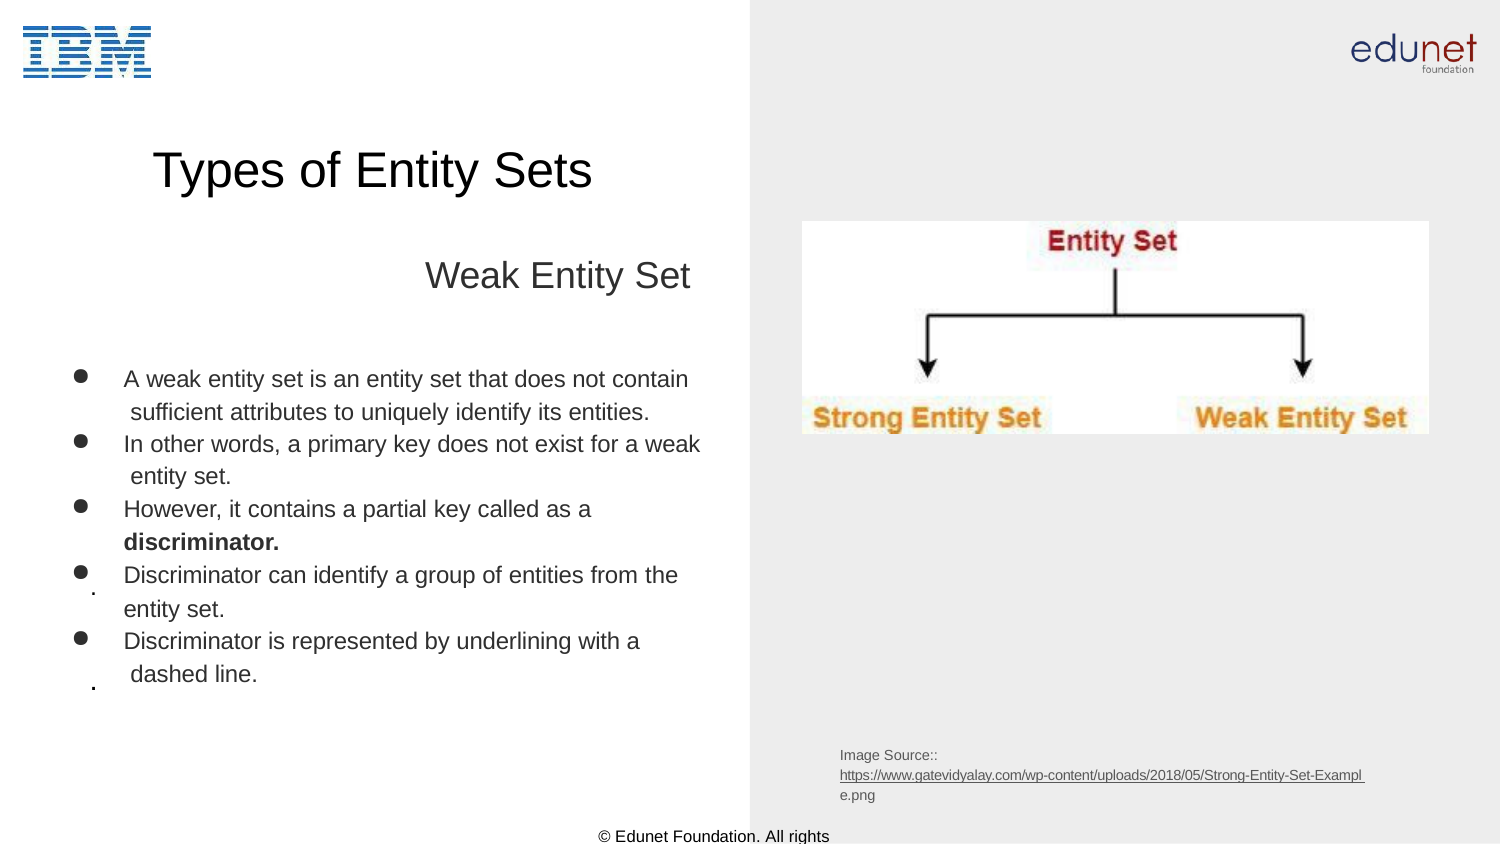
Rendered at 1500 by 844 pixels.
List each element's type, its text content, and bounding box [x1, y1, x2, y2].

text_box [749, 0, 1500, 844]
title Types of Entity Sets [150, 135, 596, 279]
footer © Edunet Foundation. All rights reserved. [596, 825, 744, 844]
text_box entity set. Discriminator is represented by underlining with a dashed line. [69, 587, 647, 687]
text_box Weak Entity Set [422, 249, 693, 297]
text_box A weak entity set is an entity set that does not contain sufficient attributes to uniquely identify its entities. In other words, a primary key does not exist for a weak entity set. However, it contains a partial key called as a discriminator. Discriminator can identify a group of entities from the [69, 357, 703, 588]
picture [23, 26, 151, 78]
text_box . [87, 687, 100, 697]
